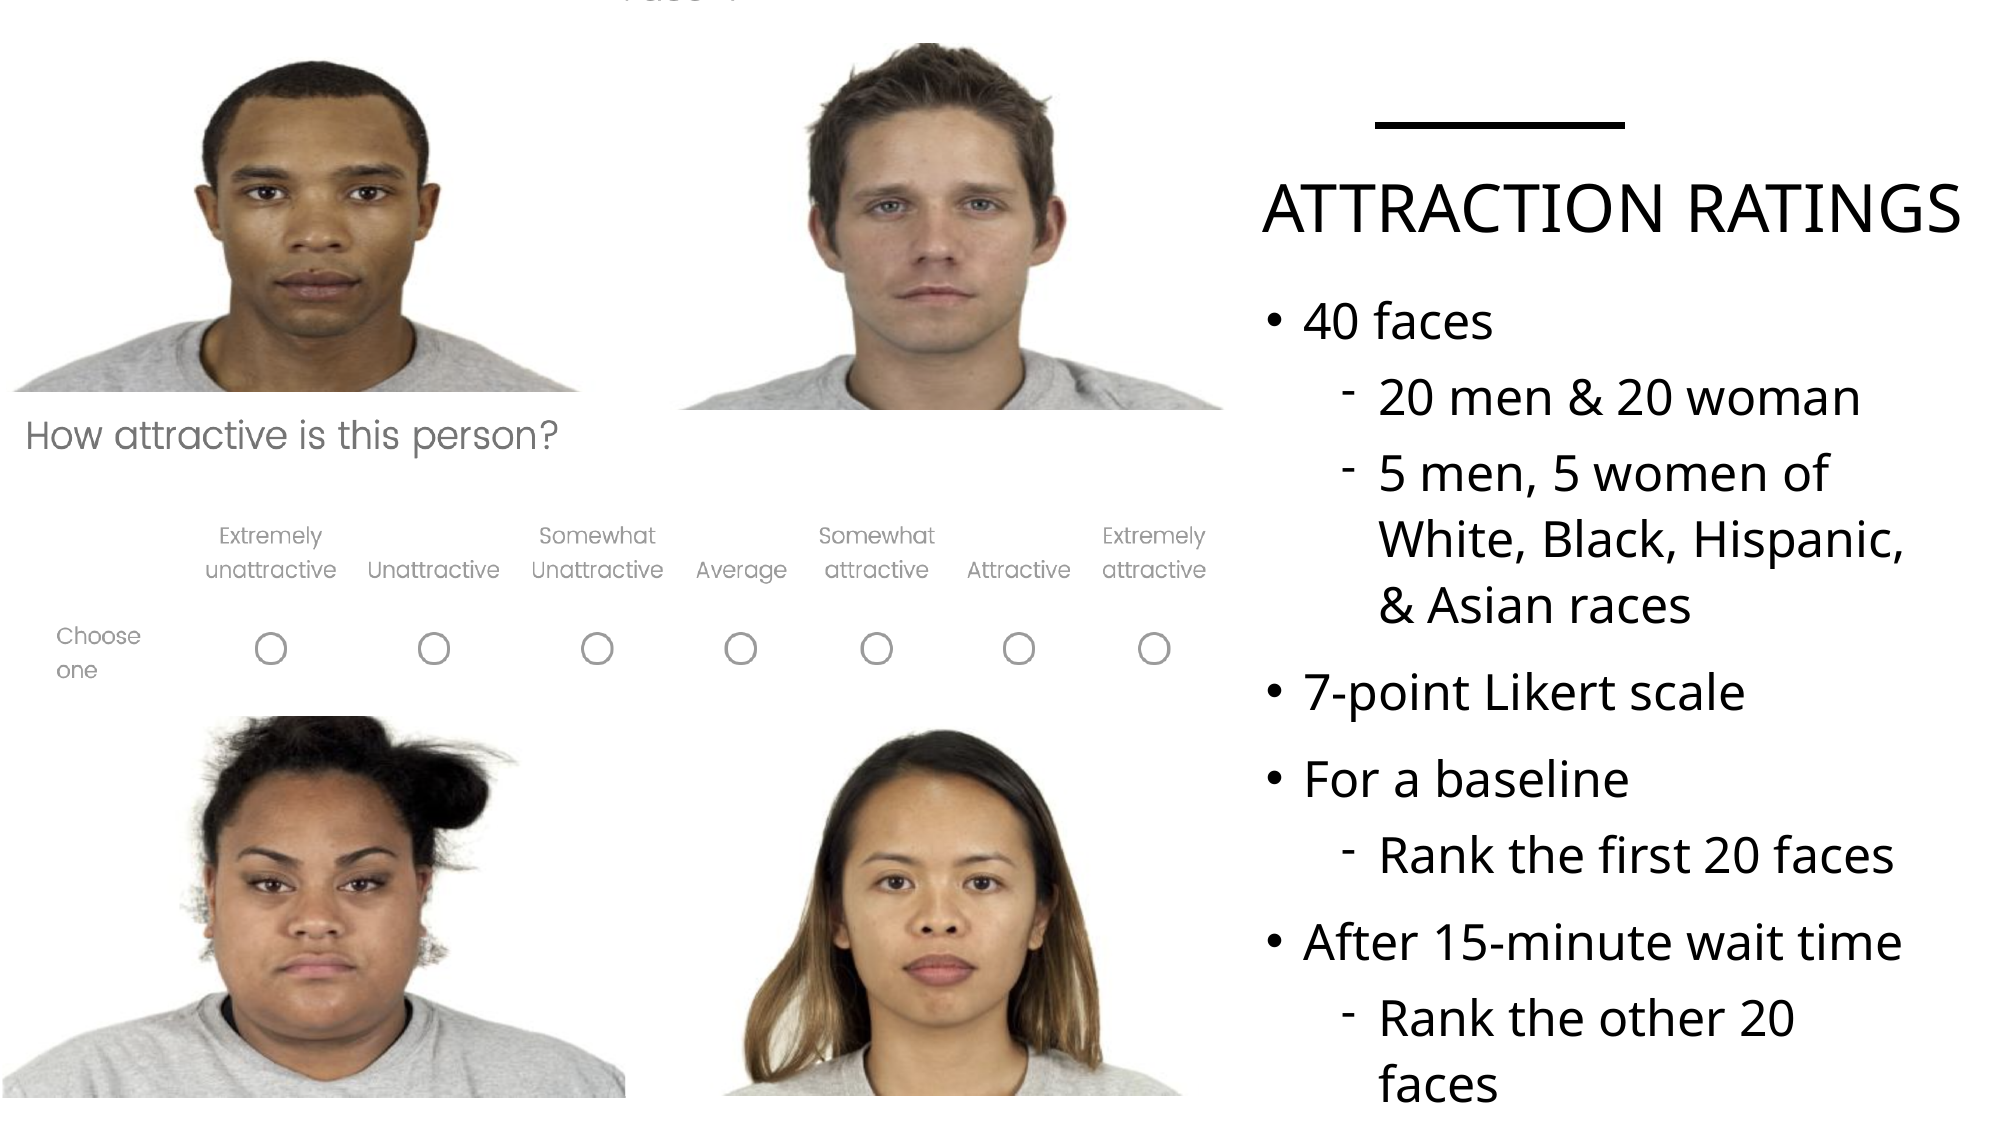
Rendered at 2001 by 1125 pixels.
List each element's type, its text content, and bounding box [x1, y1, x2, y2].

text_box 40 faces 20 men & 20 woman 5 men, 5 women of White, Black, Hispanic, & Asian races 7-point Likert scale For a baseline Rank the first 20 faces After 15-minute wait time Rank the other 20 faces [1250, 275, 1942, 1096]
text_box [626, 0, 2000, 1125]
title Attraction Ratings [1250, 156, 1998, 254]
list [625, 0, 1250, 442]
picture [0, 0, 1249, 1125]
